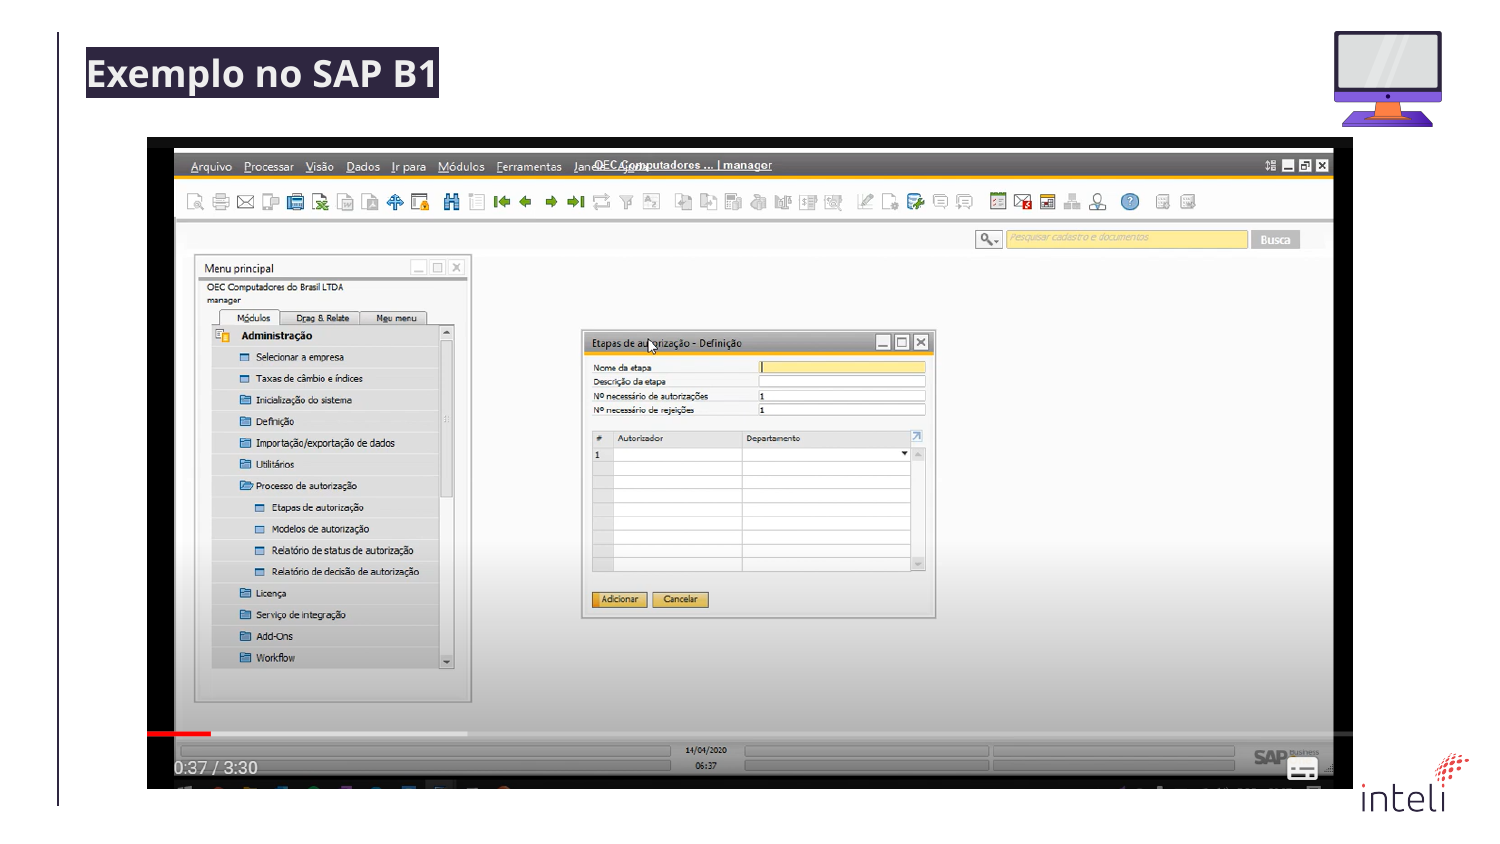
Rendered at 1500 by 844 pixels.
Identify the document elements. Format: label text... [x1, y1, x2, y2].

picture [1334, 31, 1442, 127]
picture [147, 136, 1353, 789]
text_box Exemplo no SAP B1 [85, 42, 1079, 103]
picture [1361, 753, 1469, 813]
